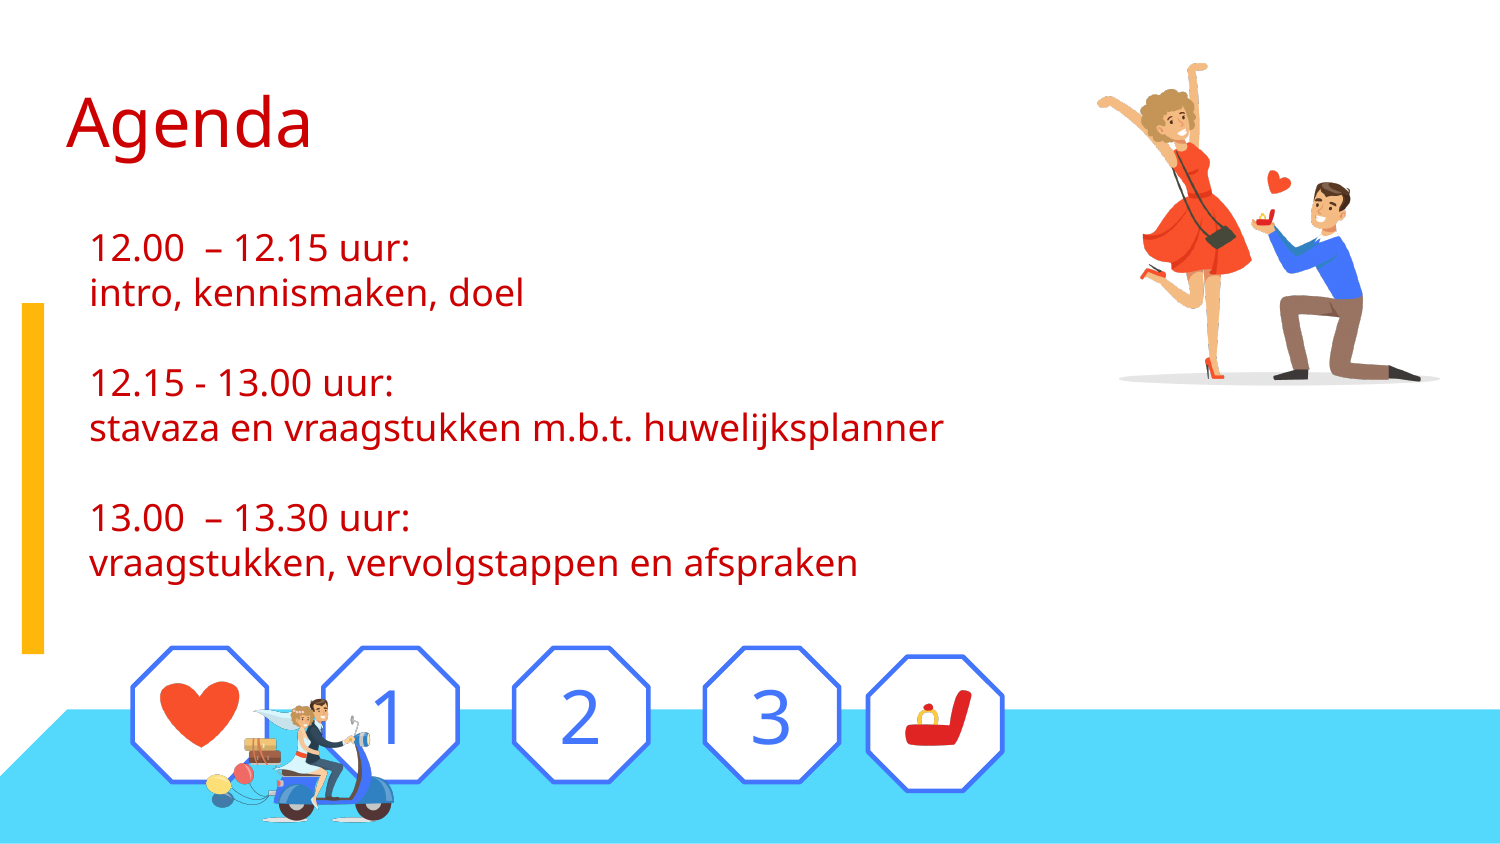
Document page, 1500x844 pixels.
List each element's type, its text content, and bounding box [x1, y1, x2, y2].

picture [149, 667, 411, 836]
picture [895, 677, 975, 753]
text_box 2 [514, 647, 649, 783]
text_box [0, 709, 1500, 844]
text_box 3 [704, 647, 840, 783]
text_box [867, 656, 1003, 791]
text_box [151, 762, 158, 769]
text_box [152, 647, 247, 667]
picture [1002, 36, 1500, 409]
title Agenda [51, 72, 1002, 167]
text_box 1 [343, 647, 458, 783]
text_box 12.00 – 12.15 uur: intro, kennismaken, doel 12.15 - 13.00 uur: stavaza en vraagstukken m.b.t. huwelijksplanner 13.00 – 13.30 uur: vraagstukken, vervolgstappen en afspraken [74, 209, 1082, 608]
text_box [132, 670, 149, 760]
